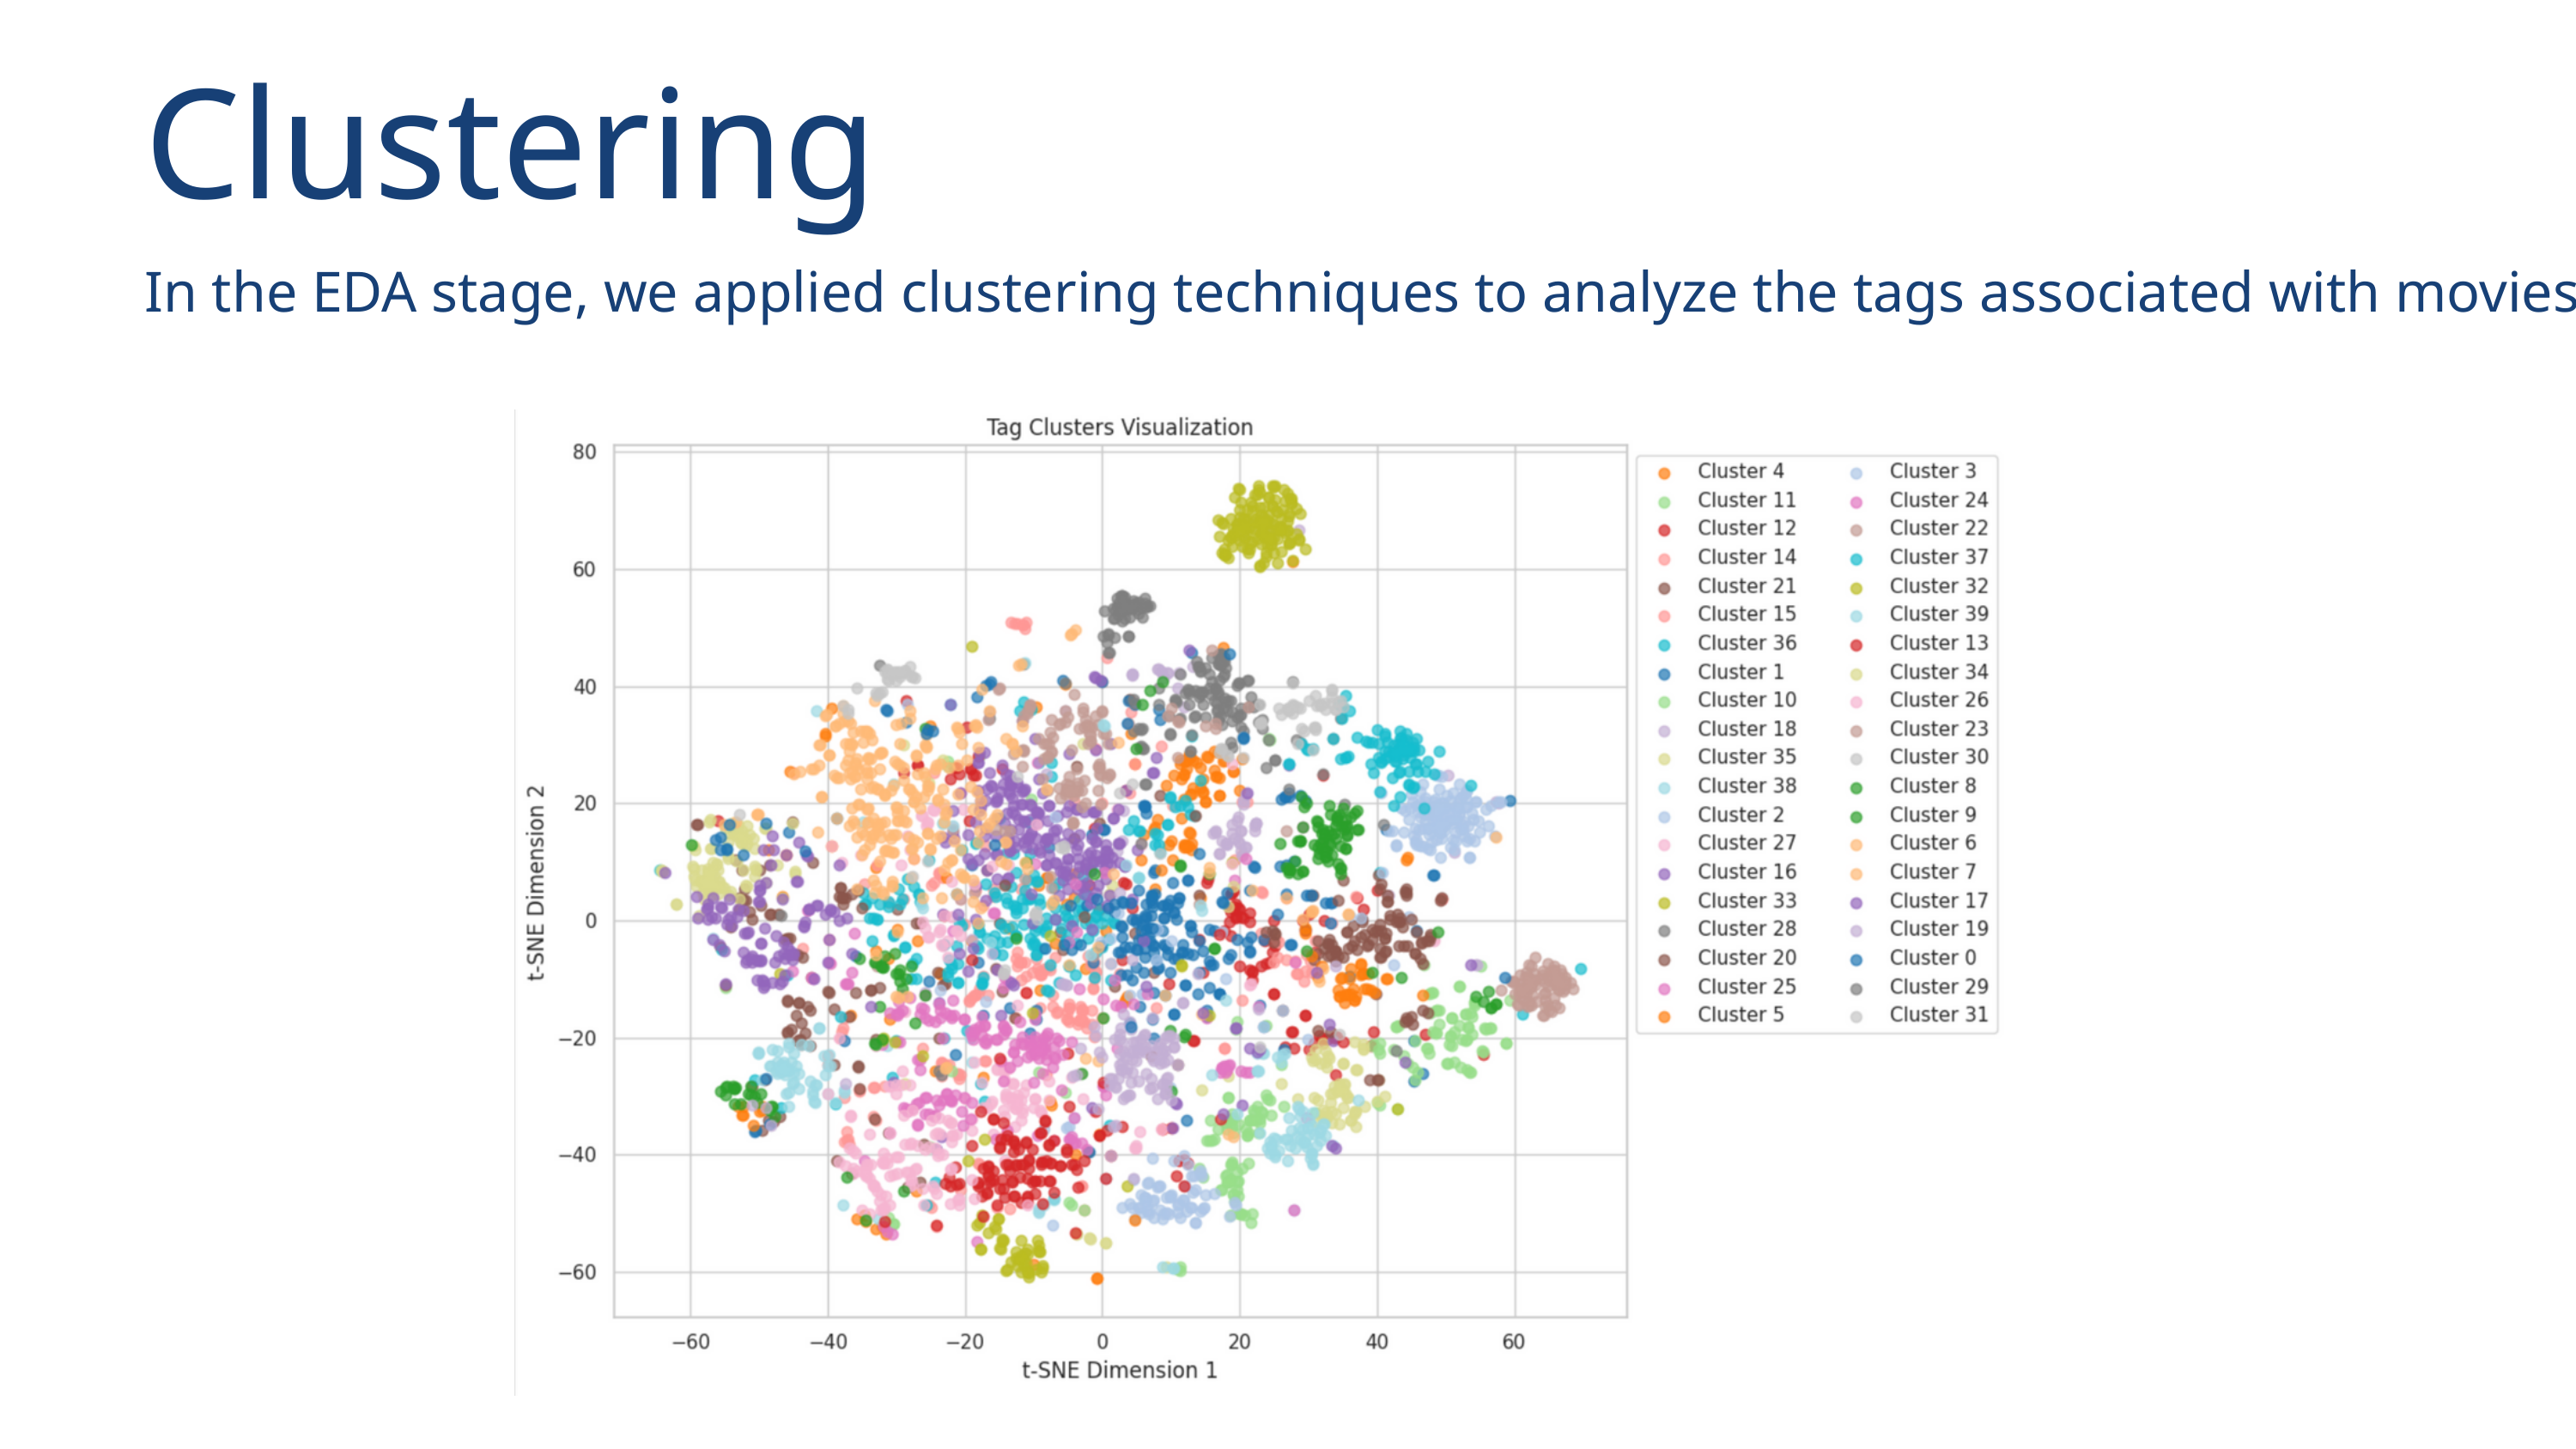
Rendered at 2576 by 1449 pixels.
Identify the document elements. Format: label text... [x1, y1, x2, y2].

text_box In the EDA stage, we applied clustering techniques to analyze the tags associated with movies. [144, 267, 2576, 379]
text_box [514, 409, 2008, 1396]
text_box Clustering [144, 76, 2309, 229]
